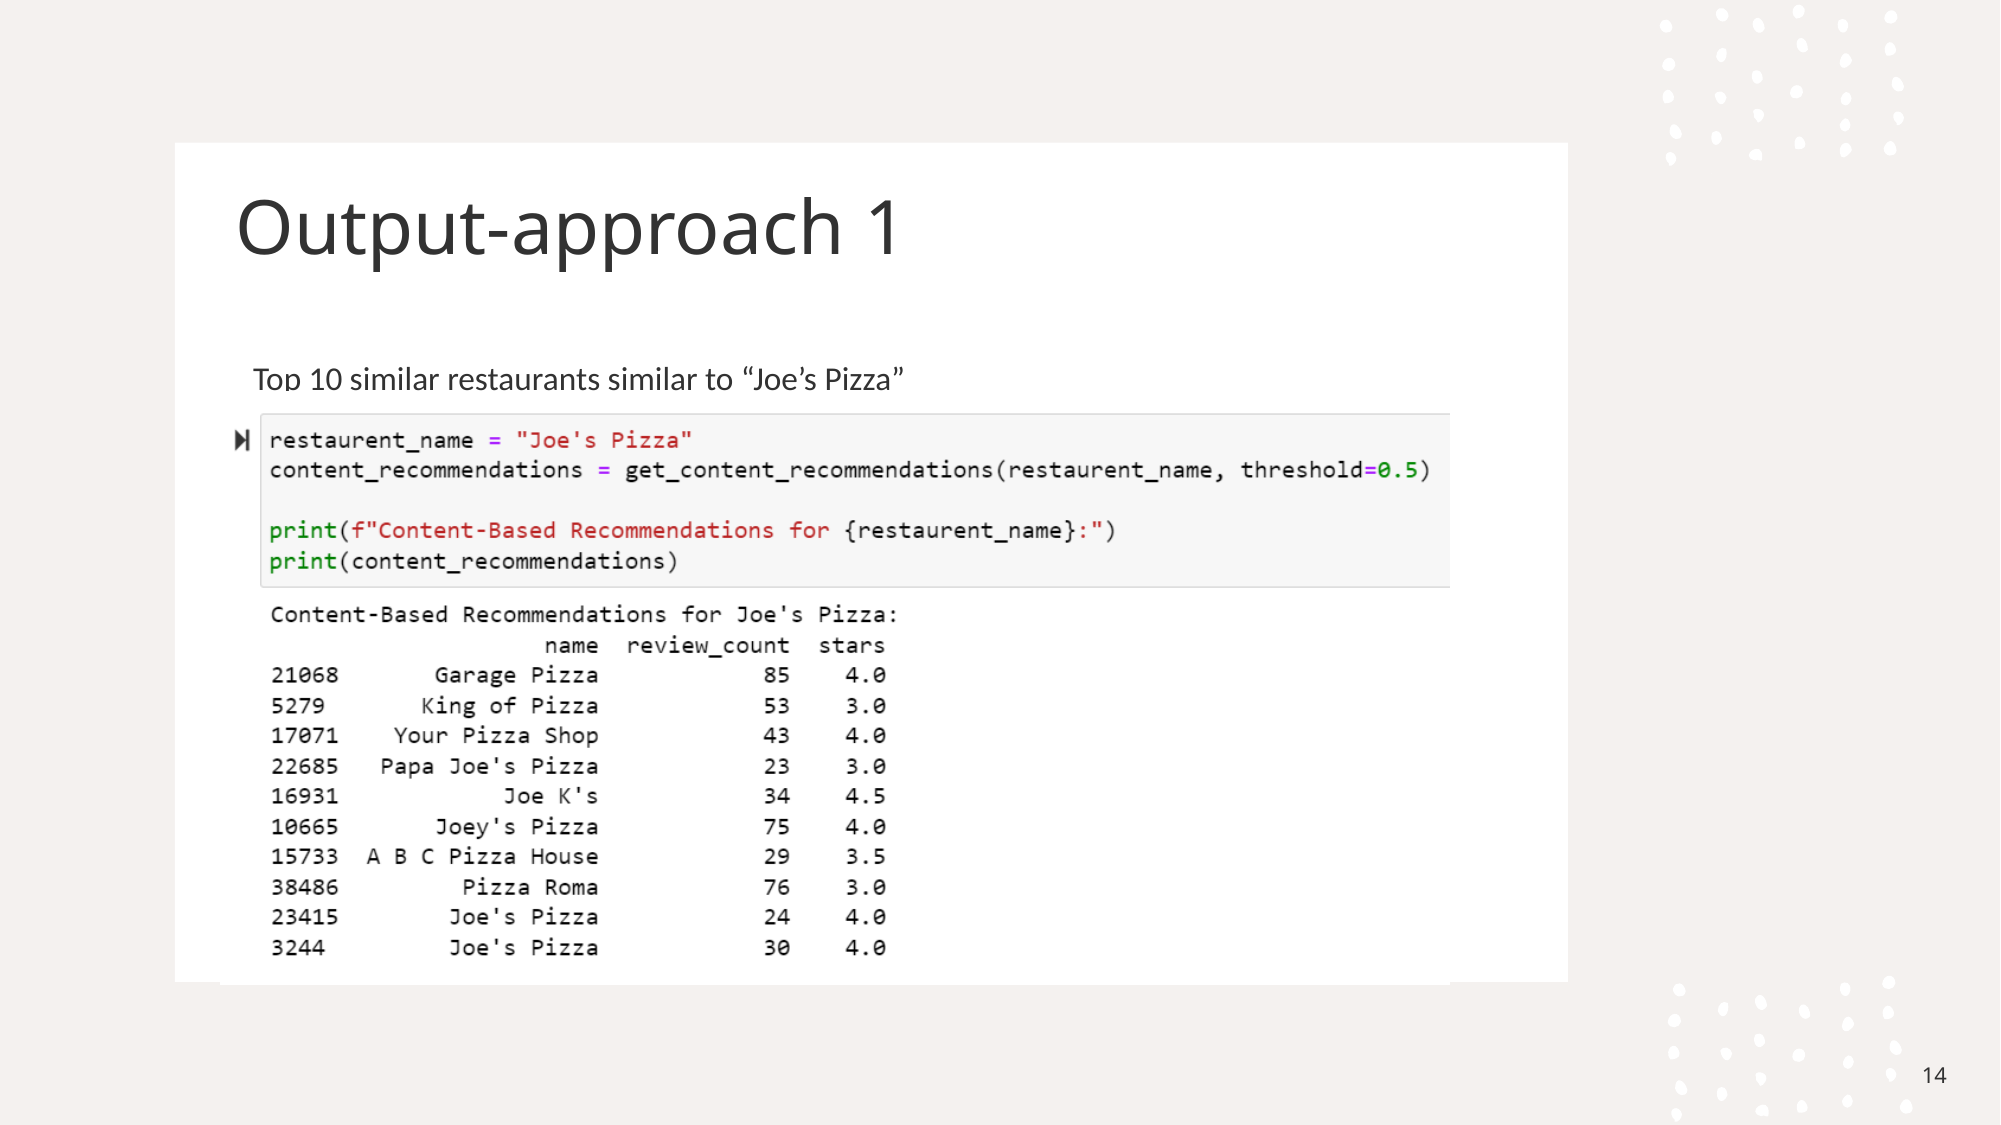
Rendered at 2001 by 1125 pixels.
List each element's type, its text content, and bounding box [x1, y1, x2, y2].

list Top 10 similar restaurants similar to “Joe’s Pizza” [238, 329, 1178, 391]
title Output-approach 1 [220, 140, 1538, 310]
slide_number 14 [1879, 1046, 1962, 1107]
picture [220, 391, 1450, 985]
